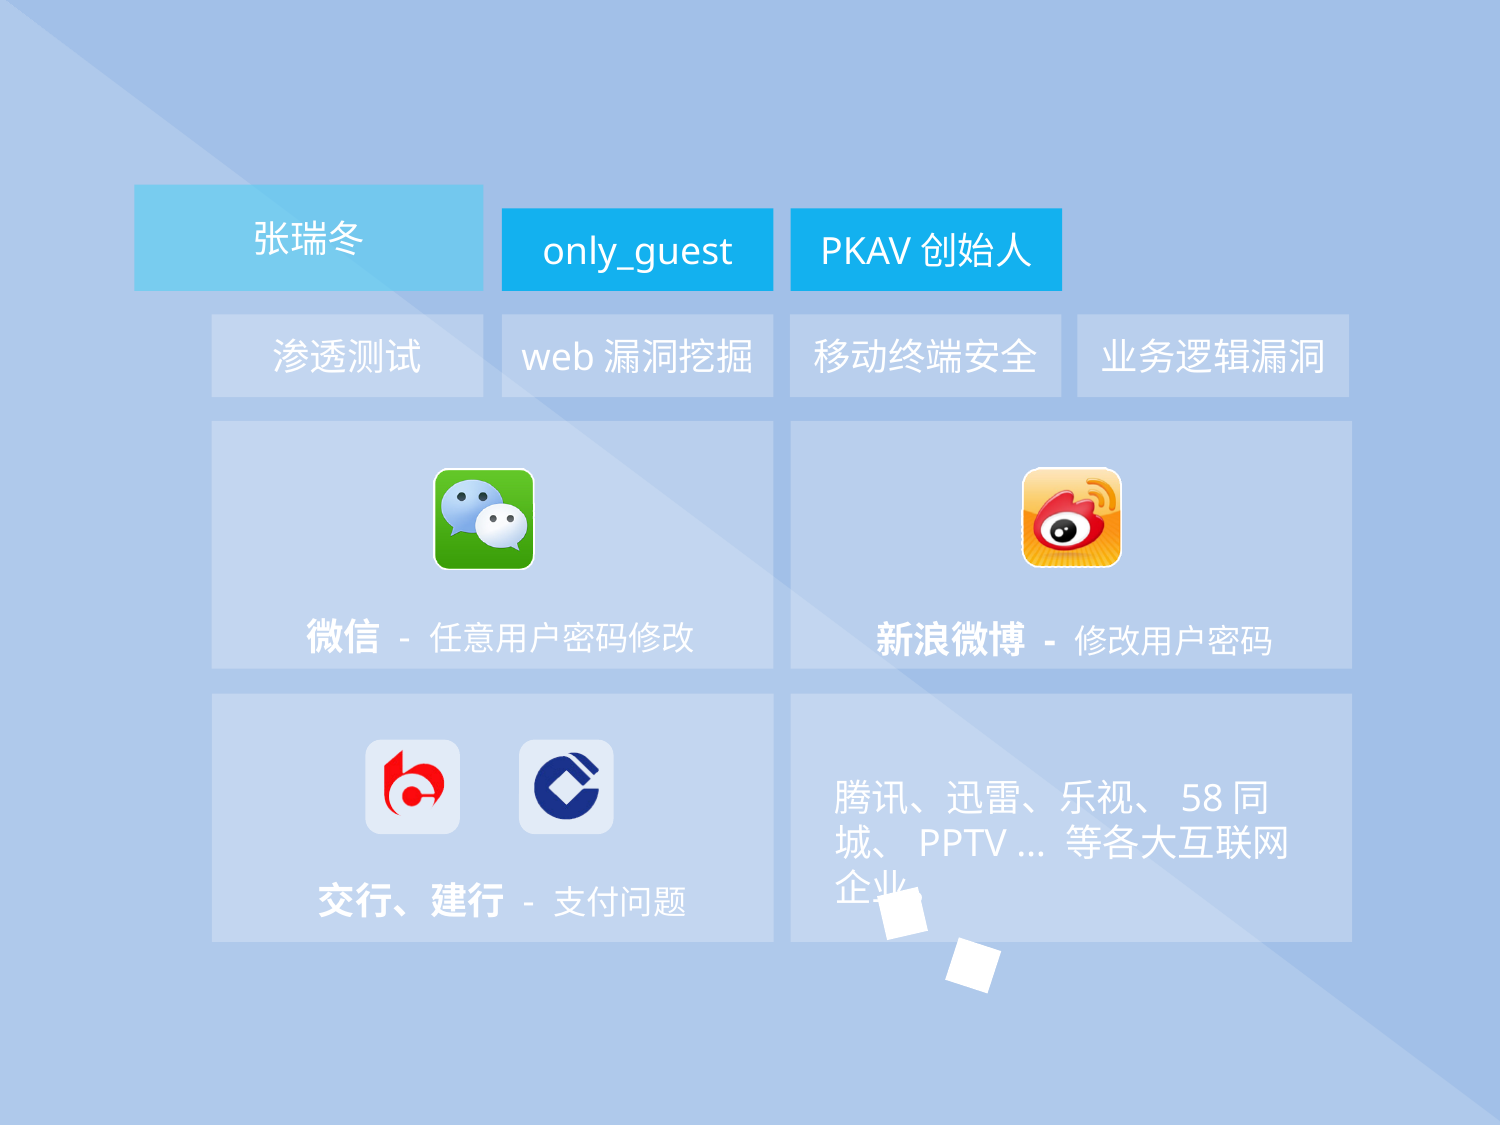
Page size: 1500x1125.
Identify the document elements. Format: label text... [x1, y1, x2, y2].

text_box 渗透测试 [211, 313, 485, 398]
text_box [365, 739, 460, 835]
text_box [519, 739, 614, 835]
text_box [211, 693, 775, 943]
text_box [134, 184, 774, 291]
text_box 腾讯、迅雷、乐视、58同城、PPTV … 等各大互联网企业。 [819, 766, 1336, 917]
text_box web漏洞挖掘 [501, 313, 774, 398]
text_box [211, 420, 774, 669]
text_box 交行、建行 - 支付问题 [303, 869, 702, 930]
text_box PKAV创始人 [790, 207, 1063, 292]
text_box [790, 420, 1353, 670]
text_box 业务逻辑漏洞 [1076, 313, 1350, 398]
text_box 新浪微博 - 修改用户密码 [861, 608, 1289, 668]
picture [1021, 467, 1122, 568]
text_box [790, 693, 1353, 943]
text_box 移动终端安全 [789, 313, 1062, 398]
